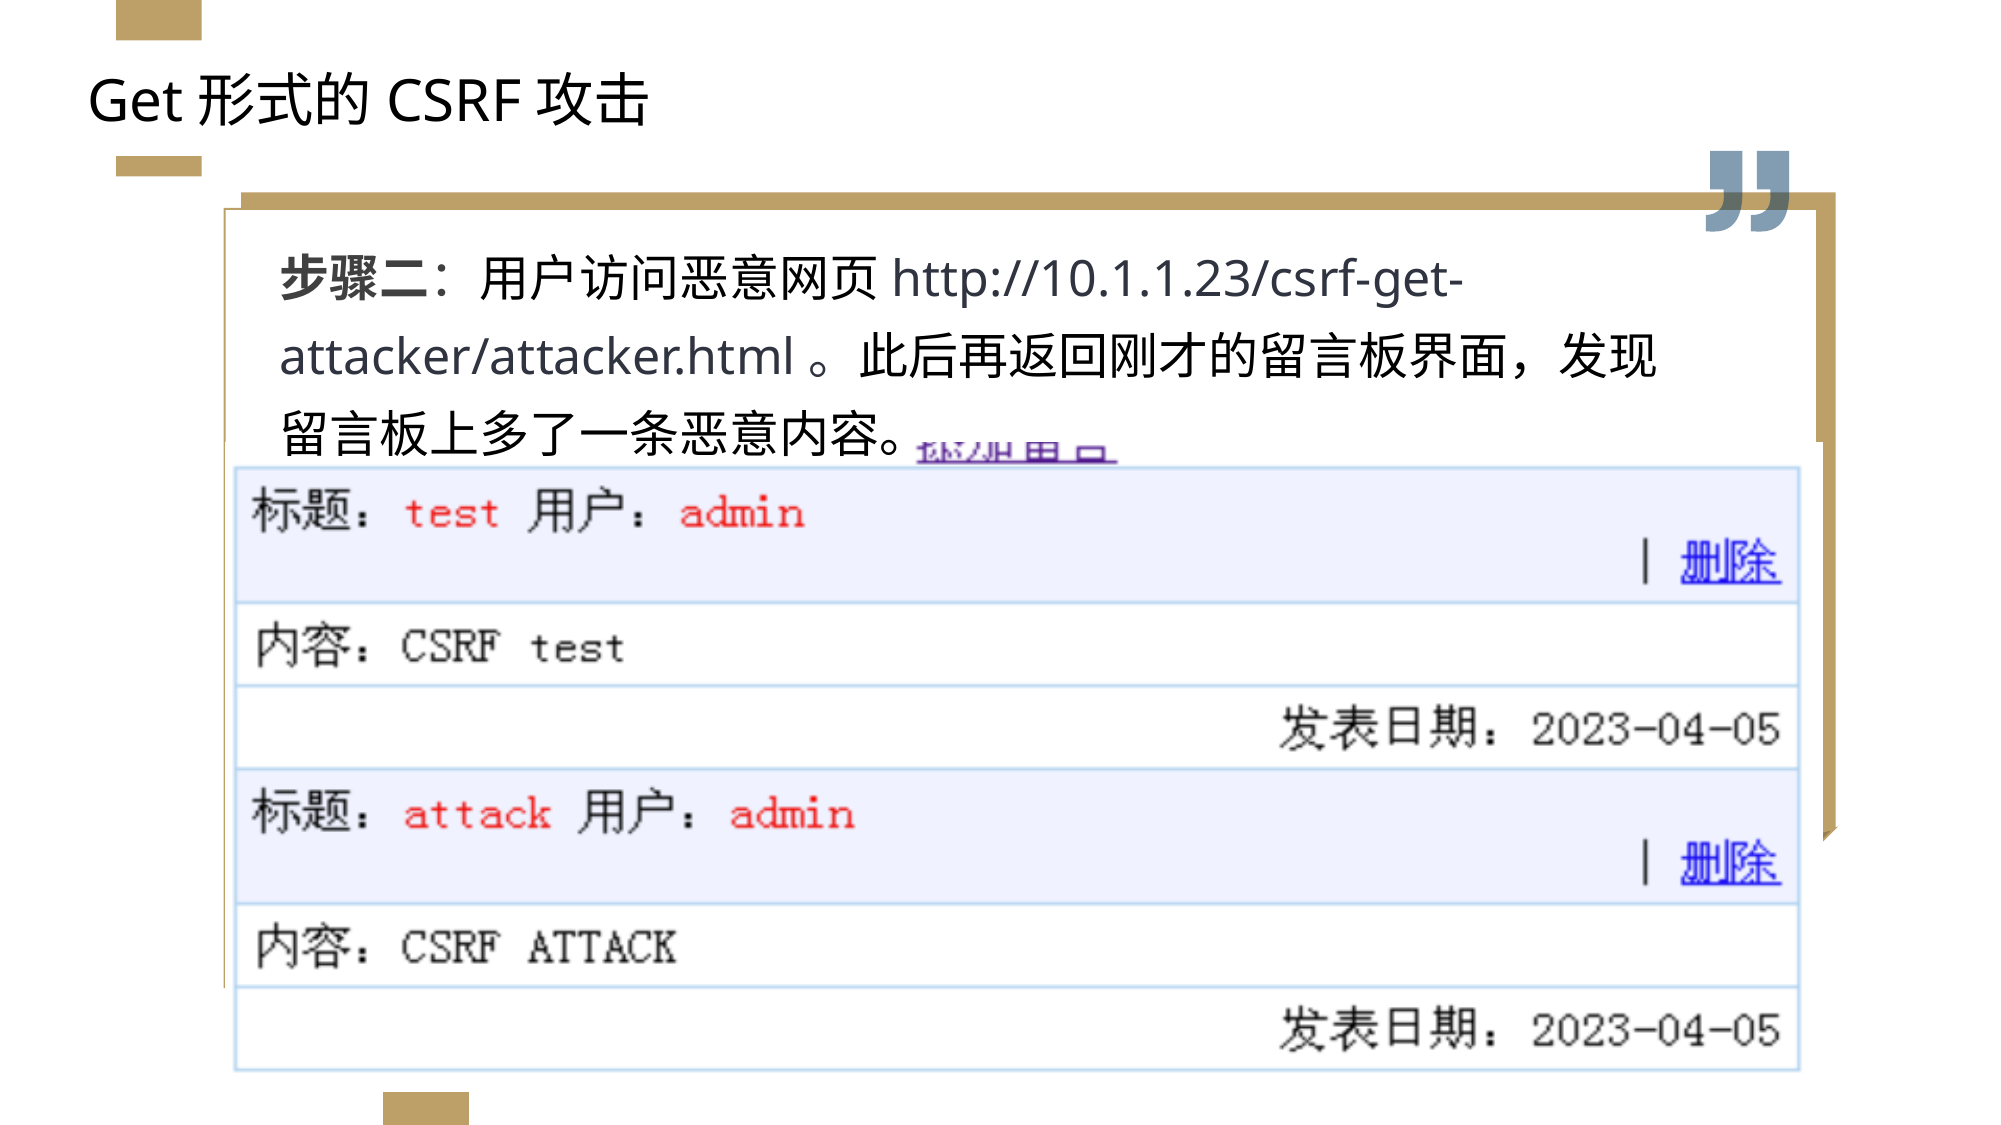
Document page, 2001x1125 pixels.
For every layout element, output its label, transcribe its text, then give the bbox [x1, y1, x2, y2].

text_box Get形式的CSRF攻击 [72, 55, 1884, 141]
picture [225, 442, 1823, 1092]
text_box 步骤二：用户访问恶意网页http://10.1.1.23/csrf-get-attacker/attacker.html。此后再返回刚才的留言板界面，发现留言板上多了一条恶意内容。 [265, 220, 1692, 442]
